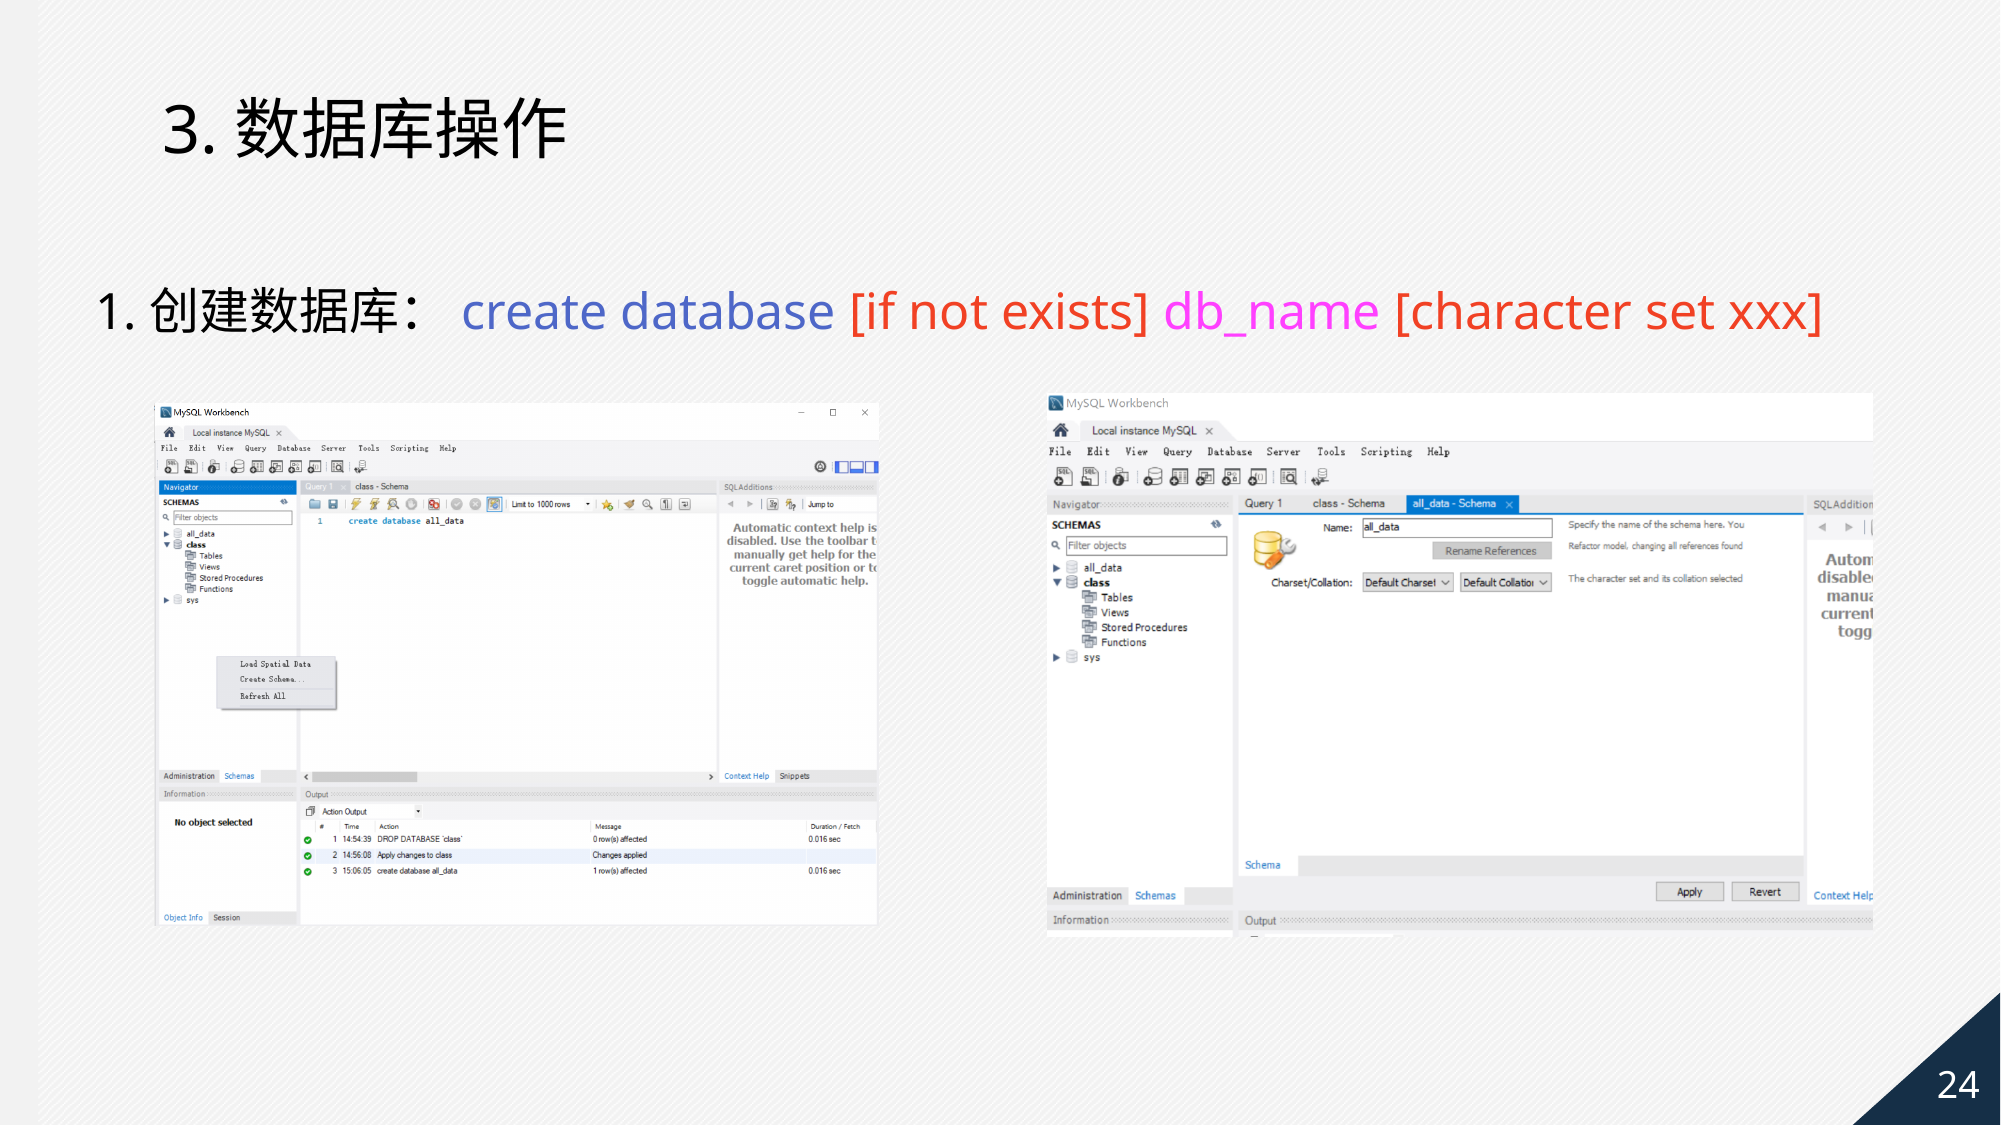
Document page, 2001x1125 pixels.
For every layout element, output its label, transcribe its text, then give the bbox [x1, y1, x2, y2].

picture [39, 0, 2001, 1125]
text_box 1.创建数据库：create database [if not exists] db_name [character set xxx] [87, 242, 1833, 348]
slide_number 24 [1928, 1053, 1989, 1120]
text_box 3.数据库操作 [154, 79, 576, 175]
